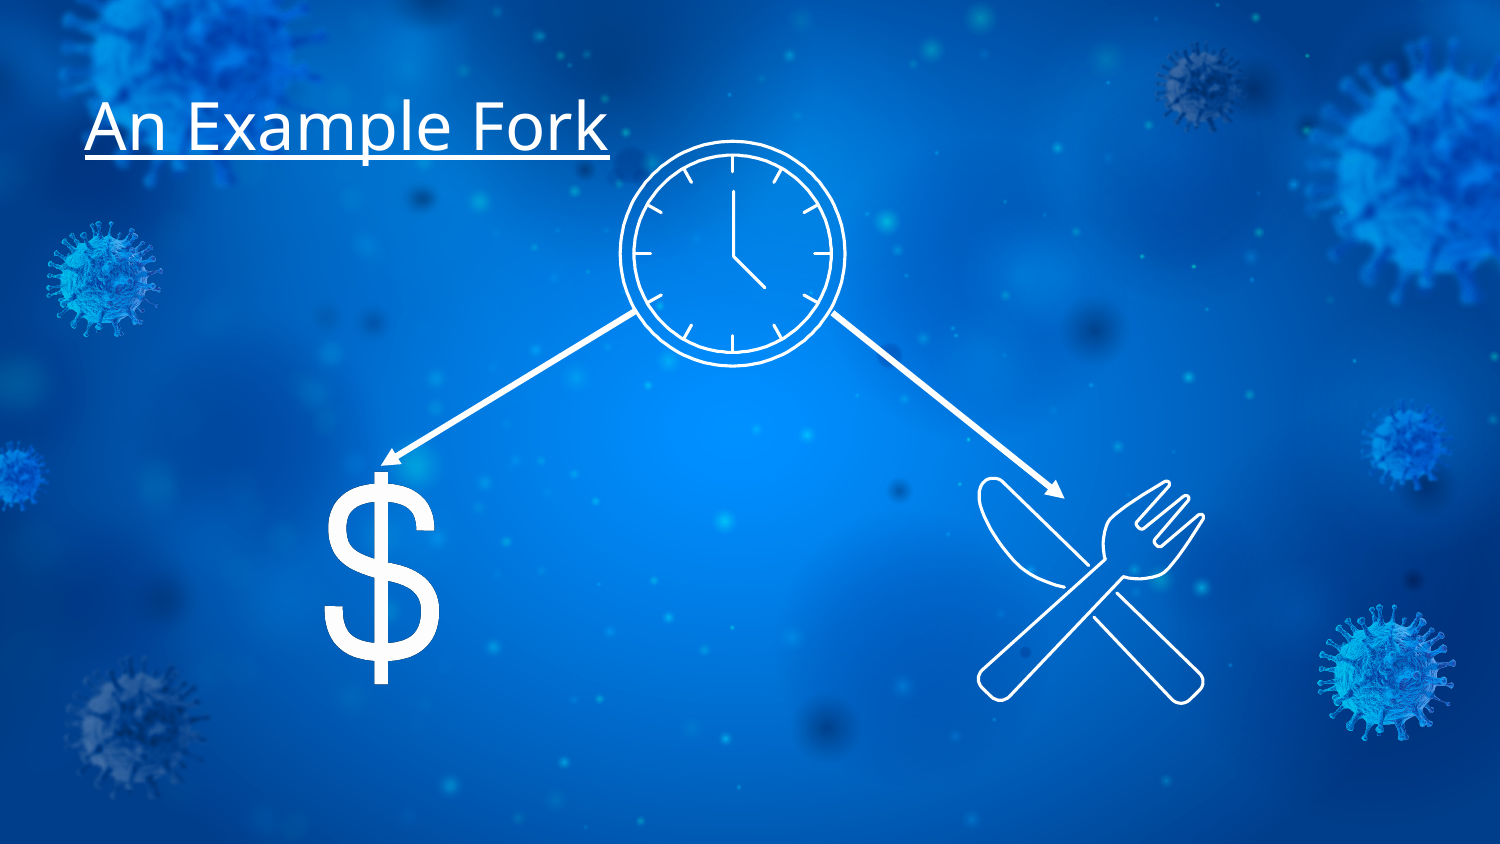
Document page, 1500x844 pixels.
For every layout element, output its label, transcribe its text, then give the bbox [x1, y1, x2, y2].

picture [0, 0, 1500, 844]
text_box An Example Fork [69, 68, 692, 197]
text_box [619, 140, 846, 367]
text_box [821, 328, 1076, 484]
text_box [380, 310, 636, 466]
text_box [978, 478, 1204, 704]
